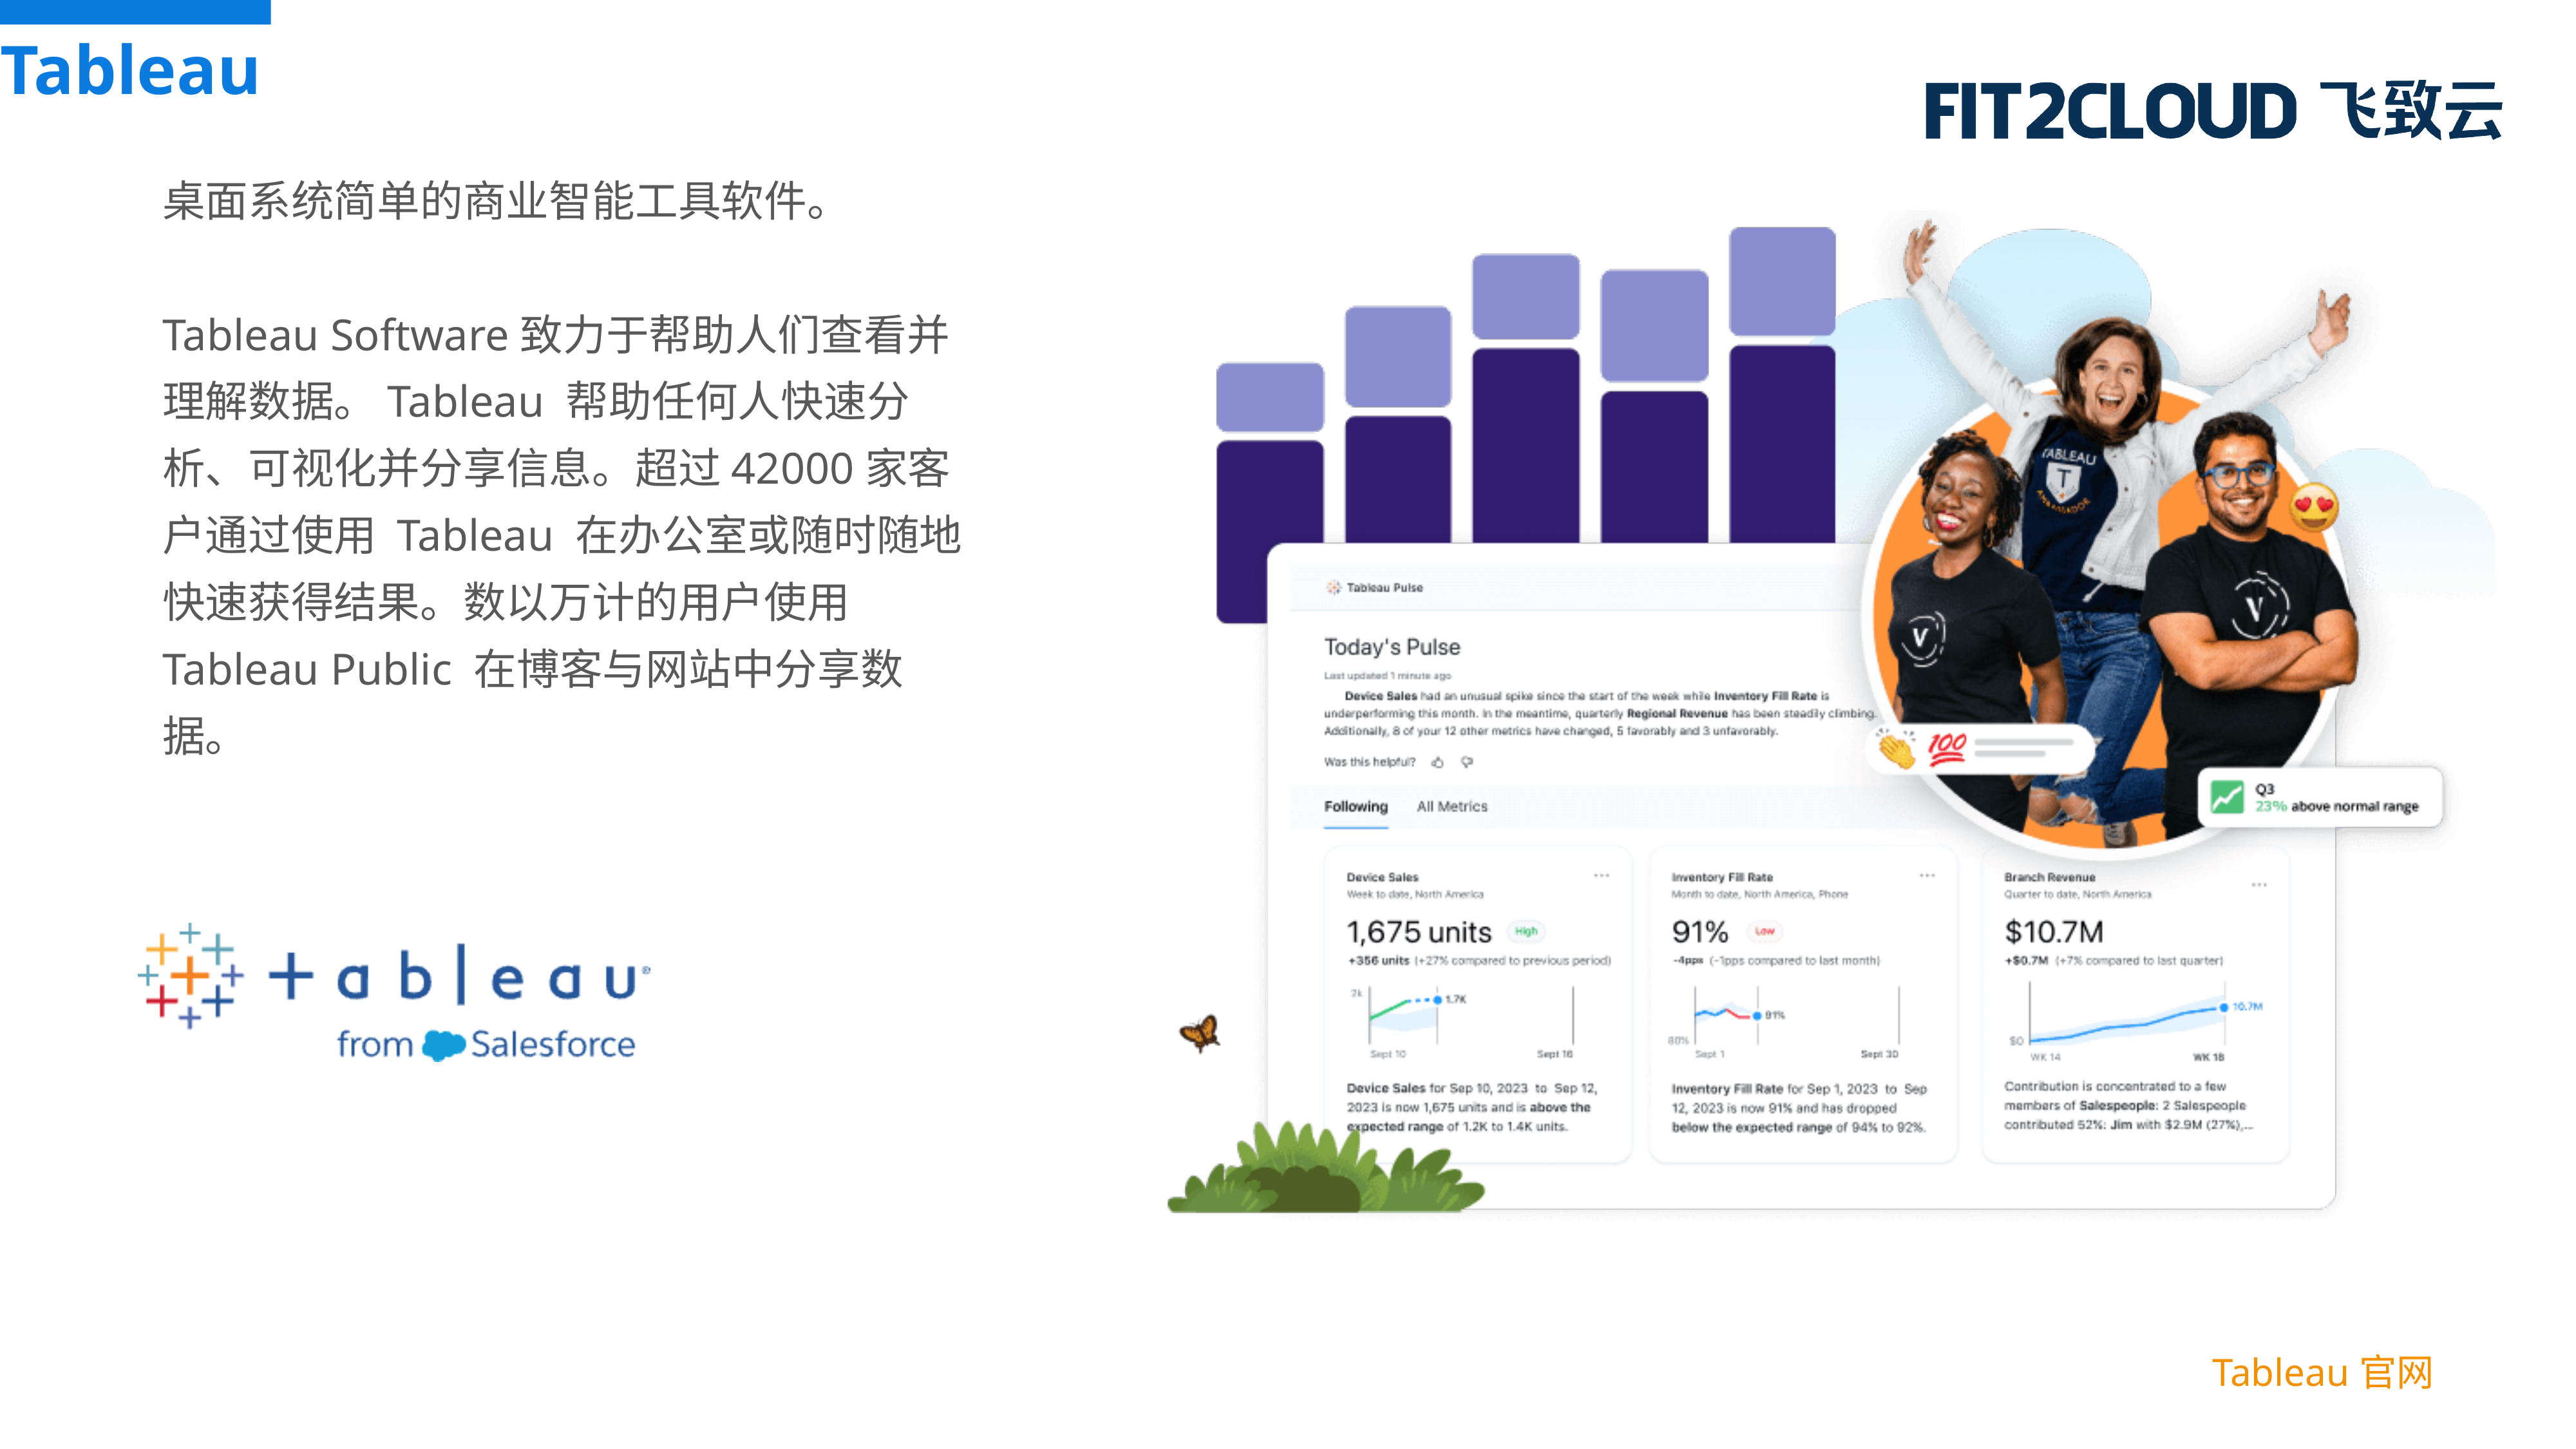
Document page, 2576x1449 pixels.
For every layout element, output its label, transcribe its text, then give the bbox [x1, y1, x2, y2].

text_box Tableau 官网 [2193, 1343, 2576, 1403]
text_box [0, 0, 271, 25]
picture [138, 923, 650, 1062]
text_box Tableau [0, 26, 296, 184]
text_box 桌面系统简单的商业智能工具软件。 Tableau Software致力于帮助人们查看并理解数据。Tableau 帮助任何人快速分析、可视化并分享信息。超过42000家客户通过使用 Tableau 在办公室或随时随地快速获得结果。数以万计的用户使用 Tableau Public 在博客与网站中分享数据。 [156, 153, 980, 766]
picture [1101, 211, 2496, 1344]
picture [1926, 80, 2503, 140]
